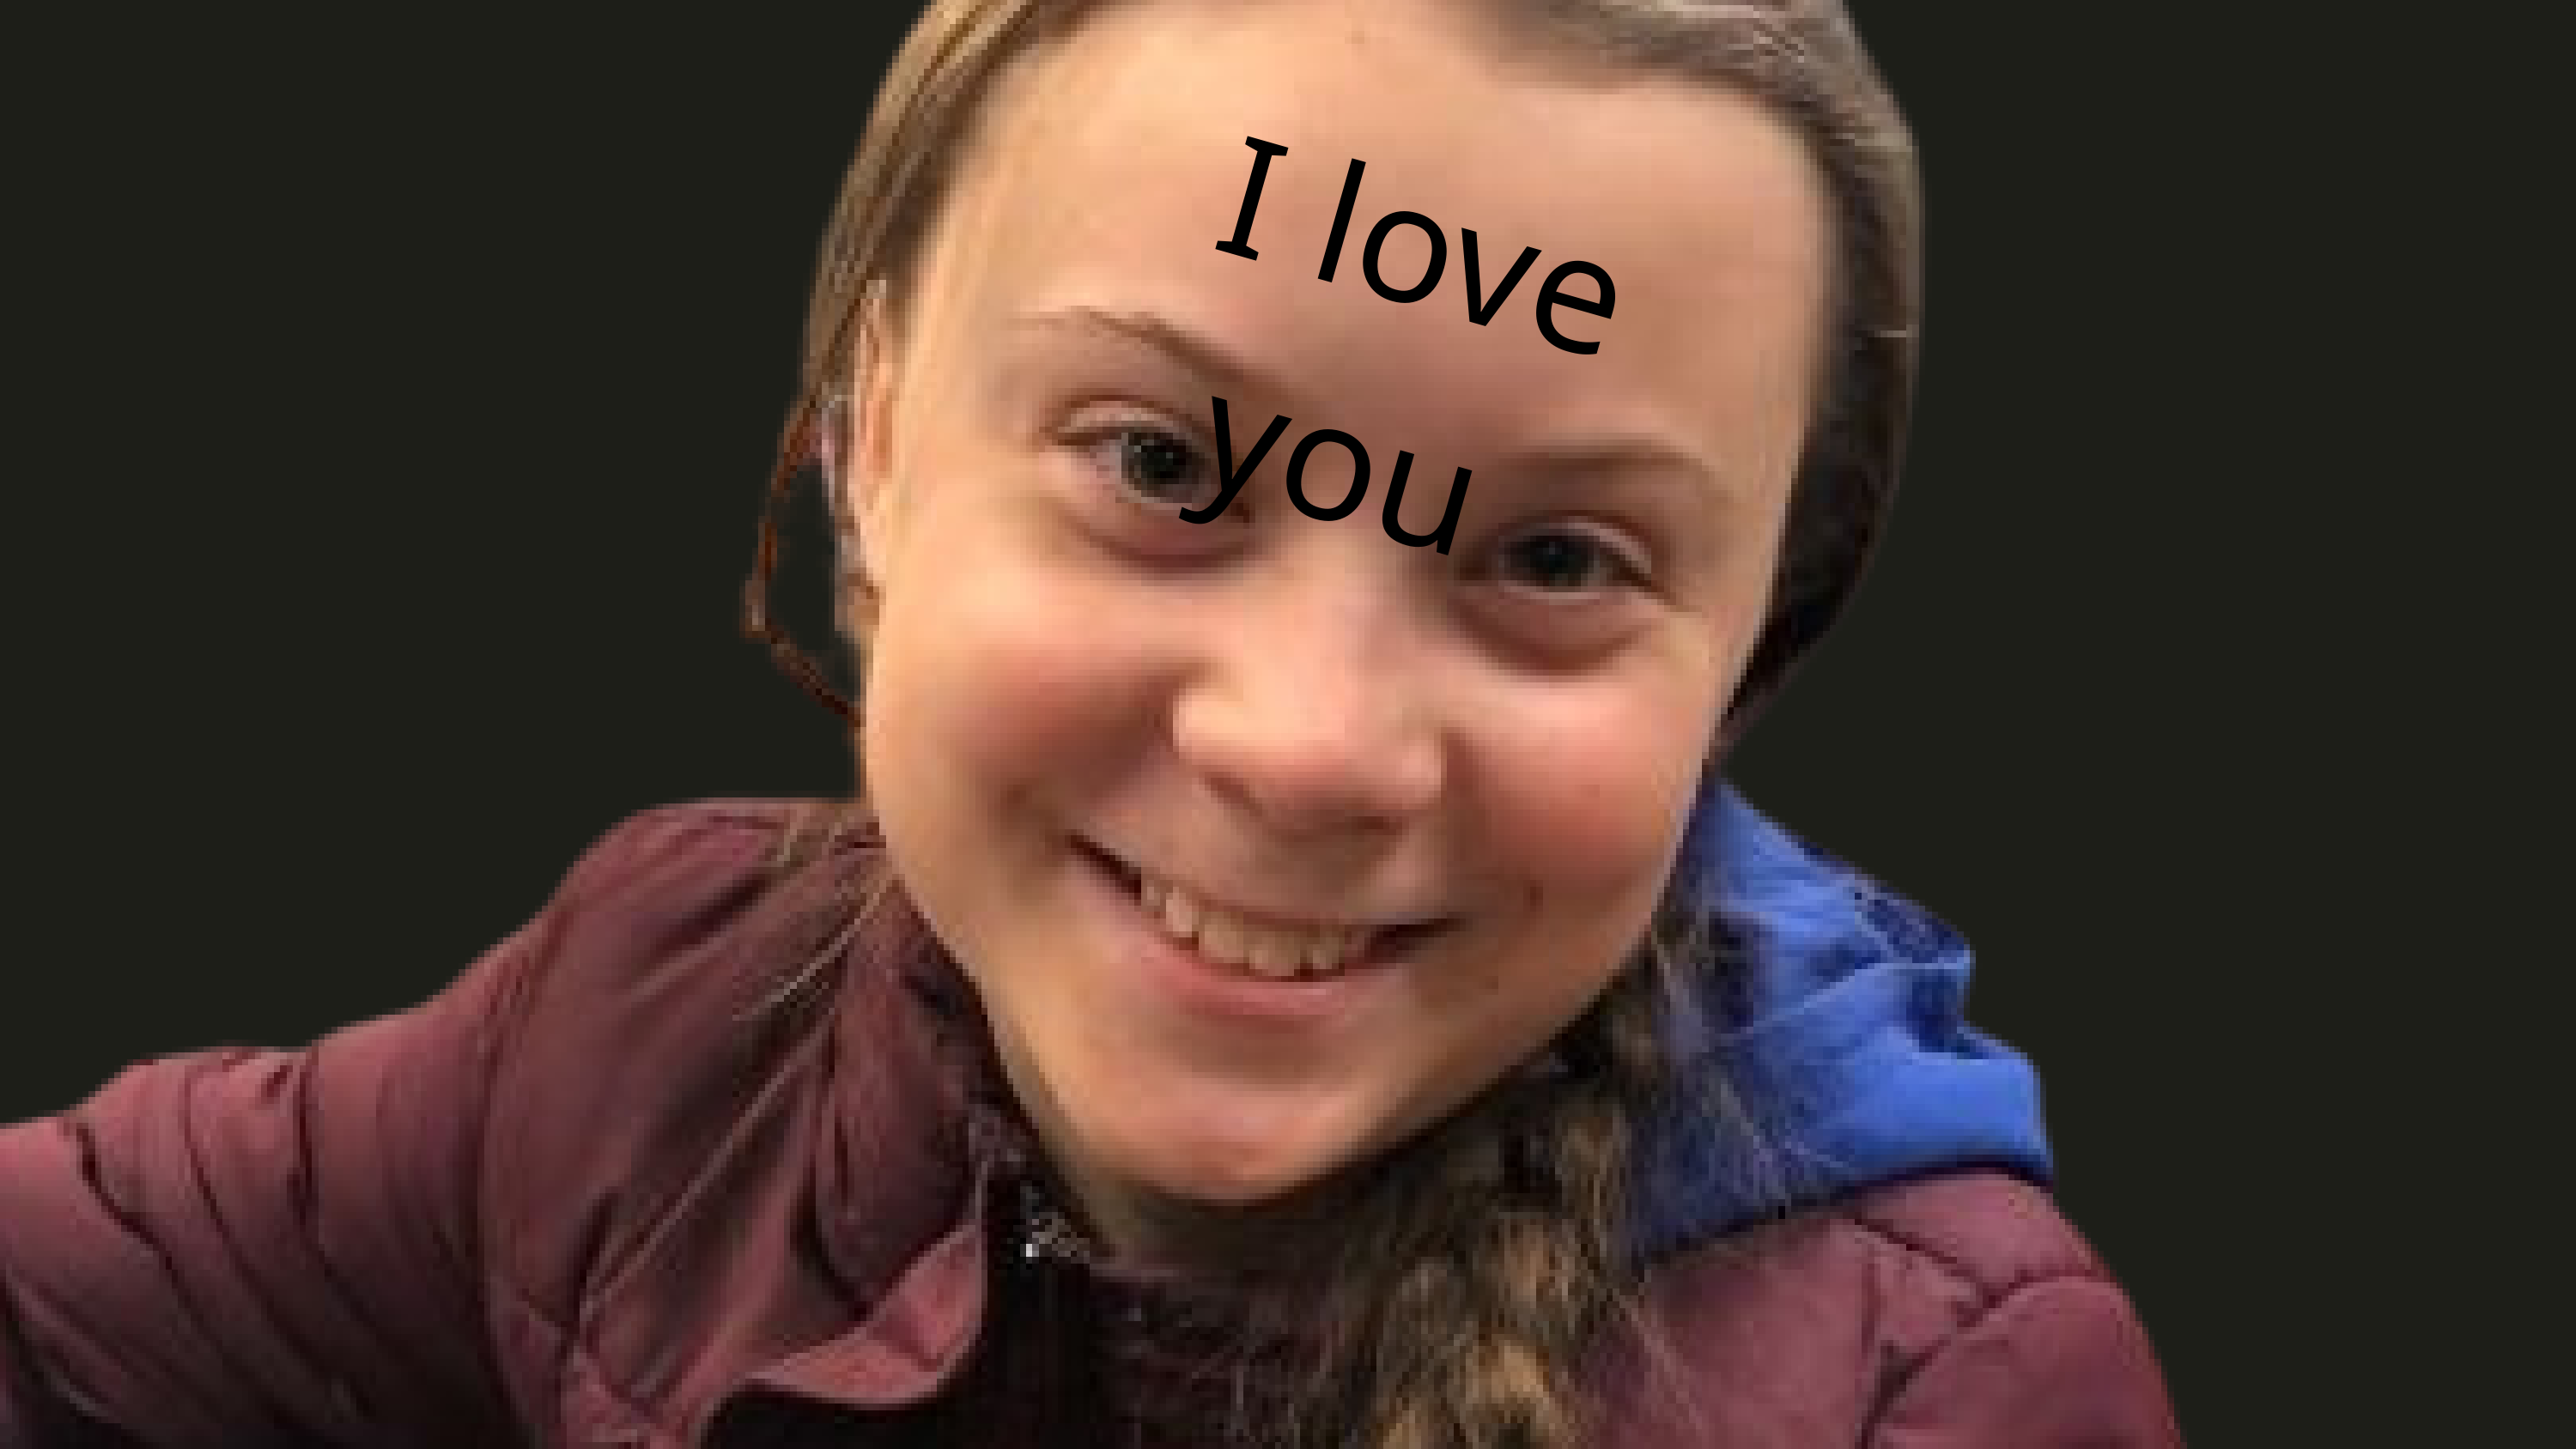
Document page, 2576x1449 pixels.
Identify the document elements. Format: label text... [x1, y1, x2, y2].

text_box I love you [1075, 39, 1725, 633]
text_box [0, 0, 2576, 1449]
